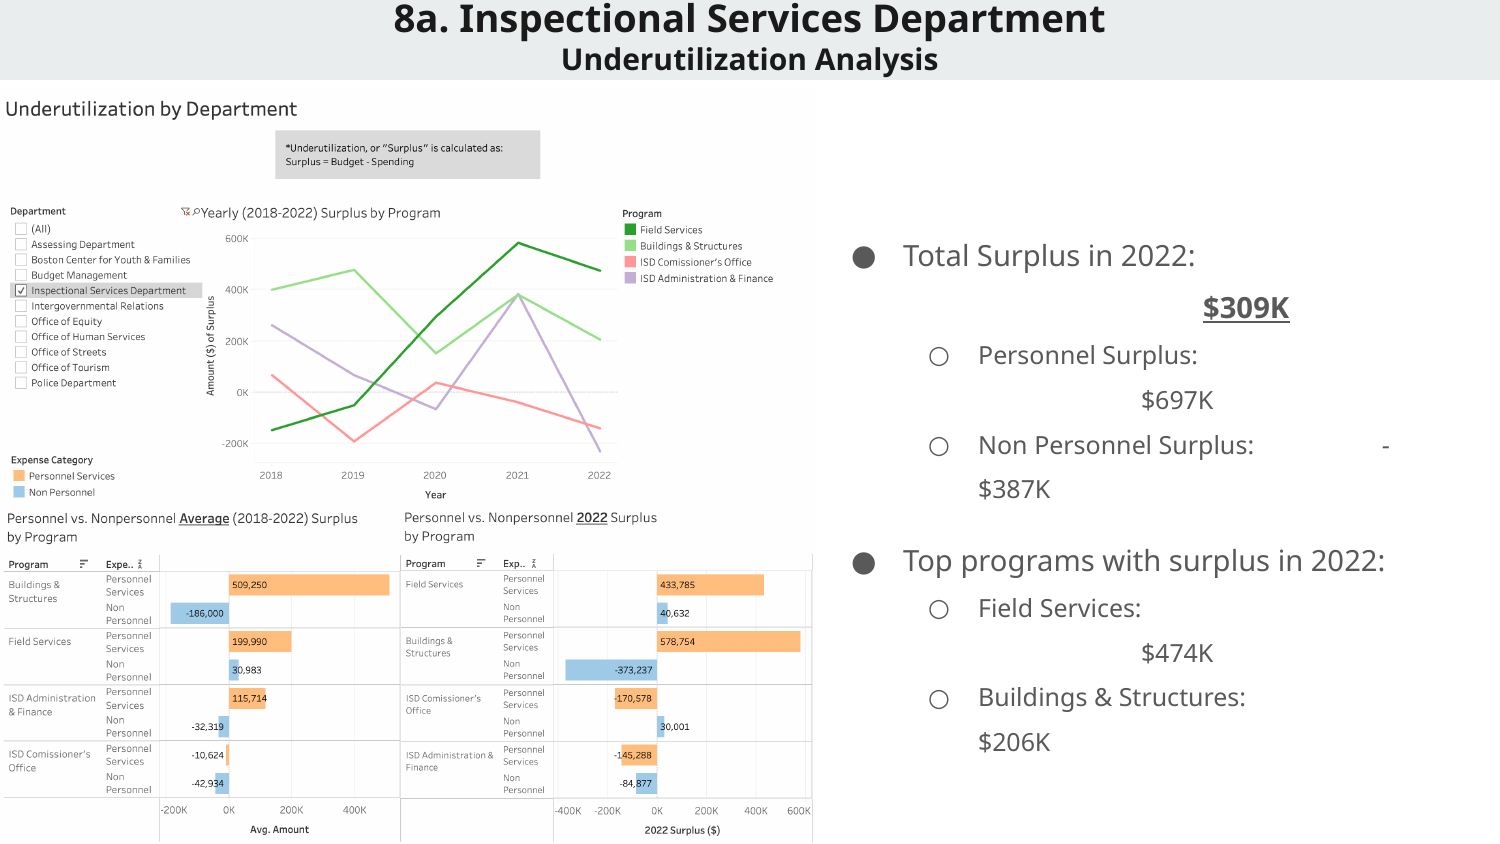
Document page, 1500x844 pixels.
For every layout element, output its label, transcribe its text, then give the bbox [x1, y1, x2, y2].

picture [0, 88, 817, 844]
title 8a. Inspectional Services Department Underutilization Analysis [51, 0, 1449, 74]
text_box Total Surplus in 2022: $309K Personnel Surplus: $697K Non Personnel Surplus: -$387K Top programs with surplus in 2022: Field Services: $474K Buildings & Structures: $206K [821, 204, 1463, 568]
